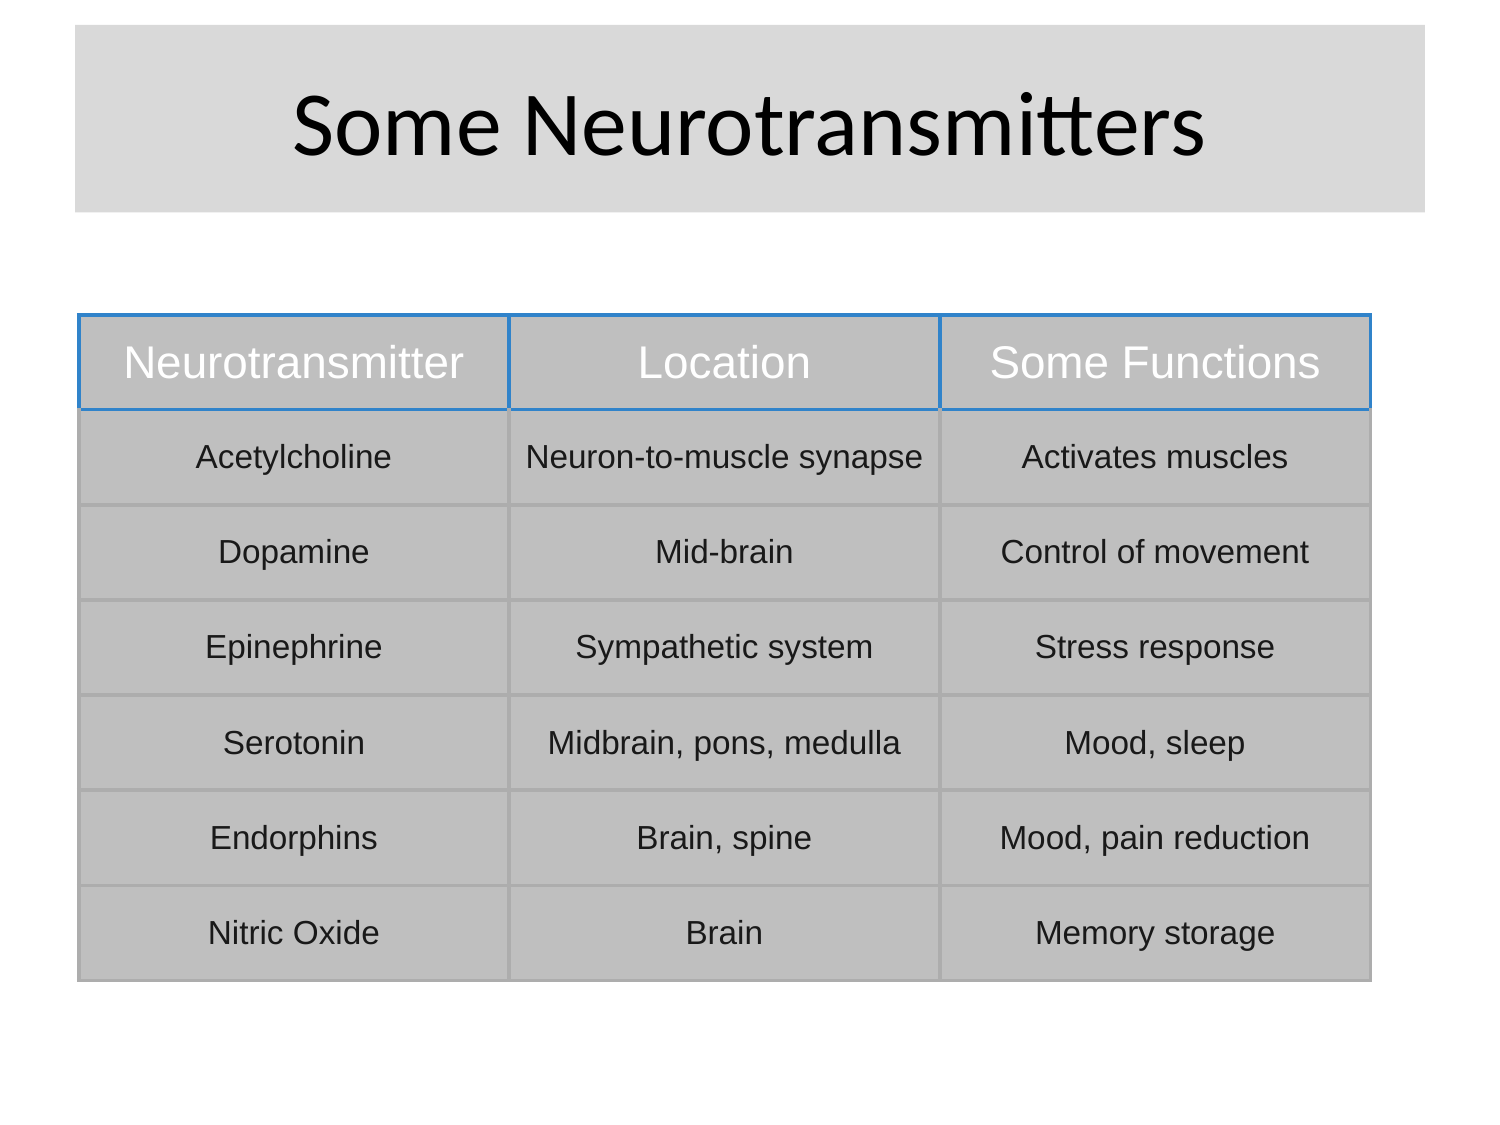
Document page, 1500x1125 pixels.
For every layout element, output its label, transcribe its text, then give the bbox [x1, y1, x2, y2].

table_header Location [511, 317, 938, 408]
table_cell Dopamine [81, 507, 507, 598]
table_cell Serotonin [81, 697, 507, 788]
title Some Neurotransmitters [75, 24, 1425, 213]
table_header Neurotransmitter [81, 317, 507, 408]
table_cell Brain, spine [511, 792, 938, 884]
table_header Some Functions [942, 317, 1369, 408]
table_cell Mood, pain reduction [942, 792, 1369, 884]
table_cell Acetylcholine [81, 411, 507, 503]
table_cell Neuron-to-muscle synapse [511, 411, 938, 503]
table_cell Epinephrine [81, 602, 507, 693]
table_cell Sympathetic system [511, 602, 938, 693]
table_cell Control of movement [942, 507, 1369, 598]
table_cell Endorphins [81, 792, 507, 884]
table_cell Memory storage [942, 887, 1369, 979]
table_cell Midbrain, pons, medulla [511, 697, 938, 788]
table_cell Brain [511, 887, 938, 979]
table_cell Mood, sleep [942, 697, 1369, 788]
table_cell Activates muscles [942, 411, 1369, 503]
table_cell Nitric Oxide [81, 887, 507, 979]
table_cell Mid-brain [511, 507, 938, 598]
table_cell Stress response [942, 602, 1369, 693]
